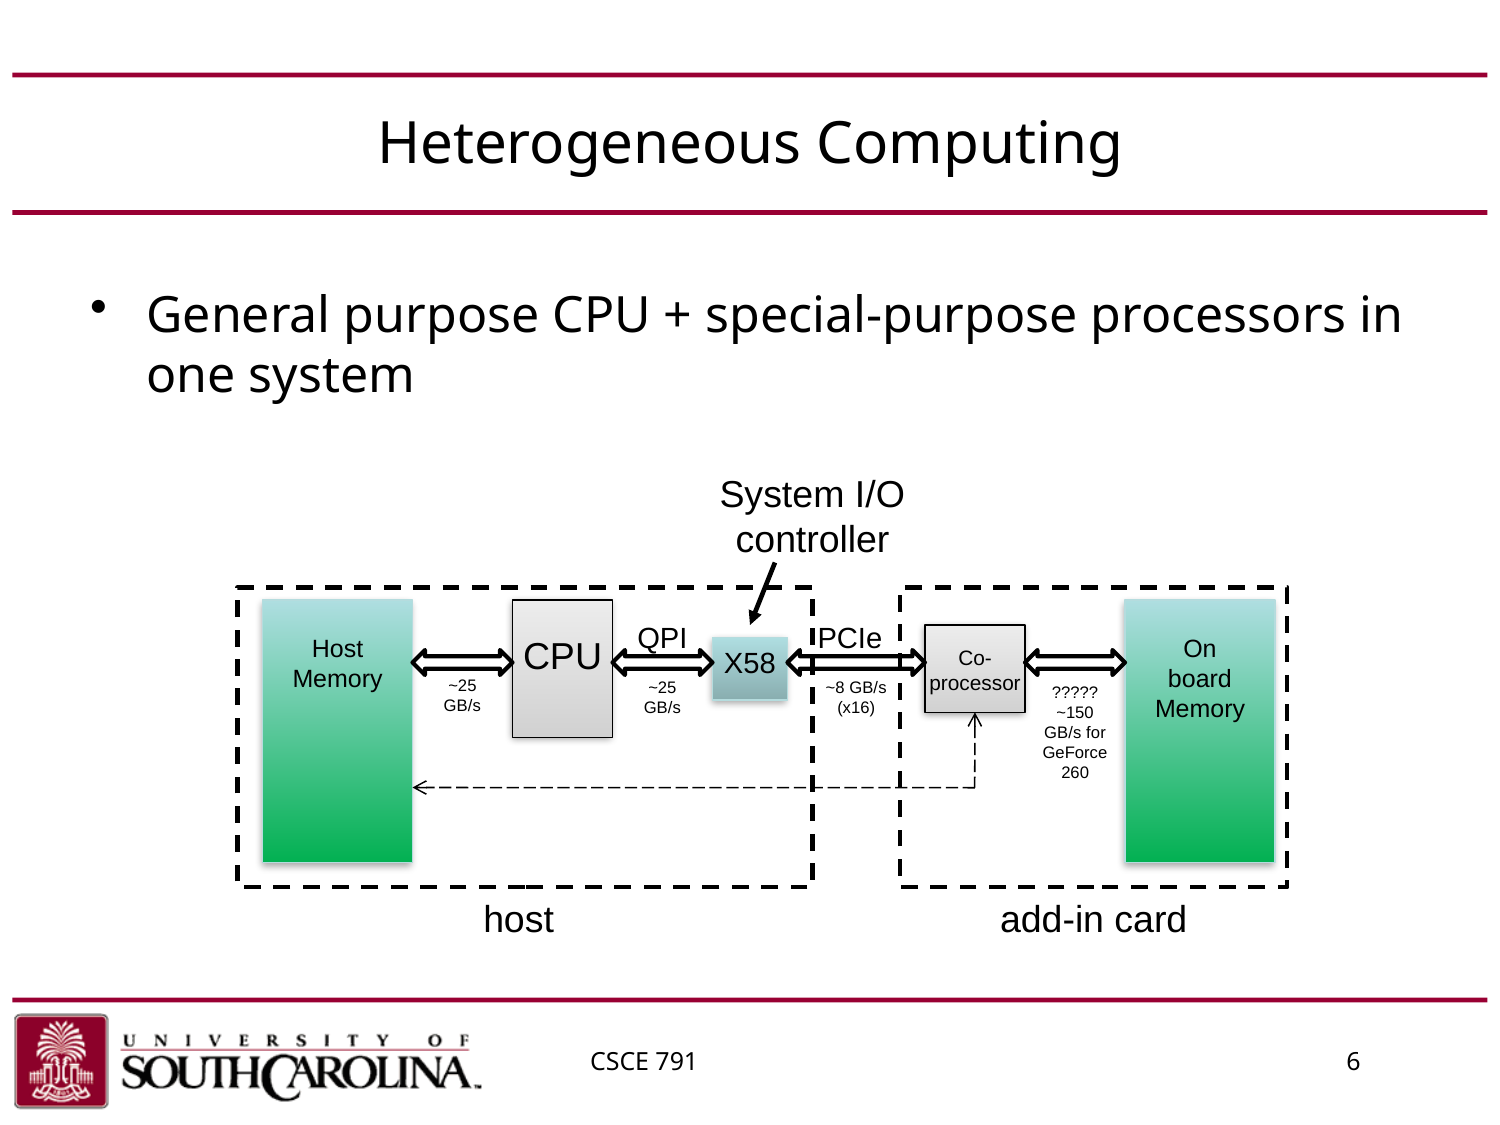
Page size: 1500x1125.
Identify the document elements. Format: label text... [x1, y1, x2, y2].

slide_number CSCE 791 6 [424, 1037, 1476, 1088]
picture [12, 1012, 488, 1112]
text_box ~8 GB/s (x16) [806, 669, 907, 725]
text_box System I/O controller [675, 462, 950, 568]
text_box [730, 581, 794, 607]
text_box ????? ~150 GB/s for GeForce 260 [1025, 674, 1125, 790]
text_box ~25 GB/s [612, 669, 713, 725]
list General purpose CPU + special-purpose processors in one system [74, 274, 1426, 988]
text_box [938, 751, 1010, 757]
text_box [416, 789, 971, 793]
text_box ~25 GB/s [412, 667, 513, 723]
title Heterogeneous Computing [74, 74, 1426, 206]
